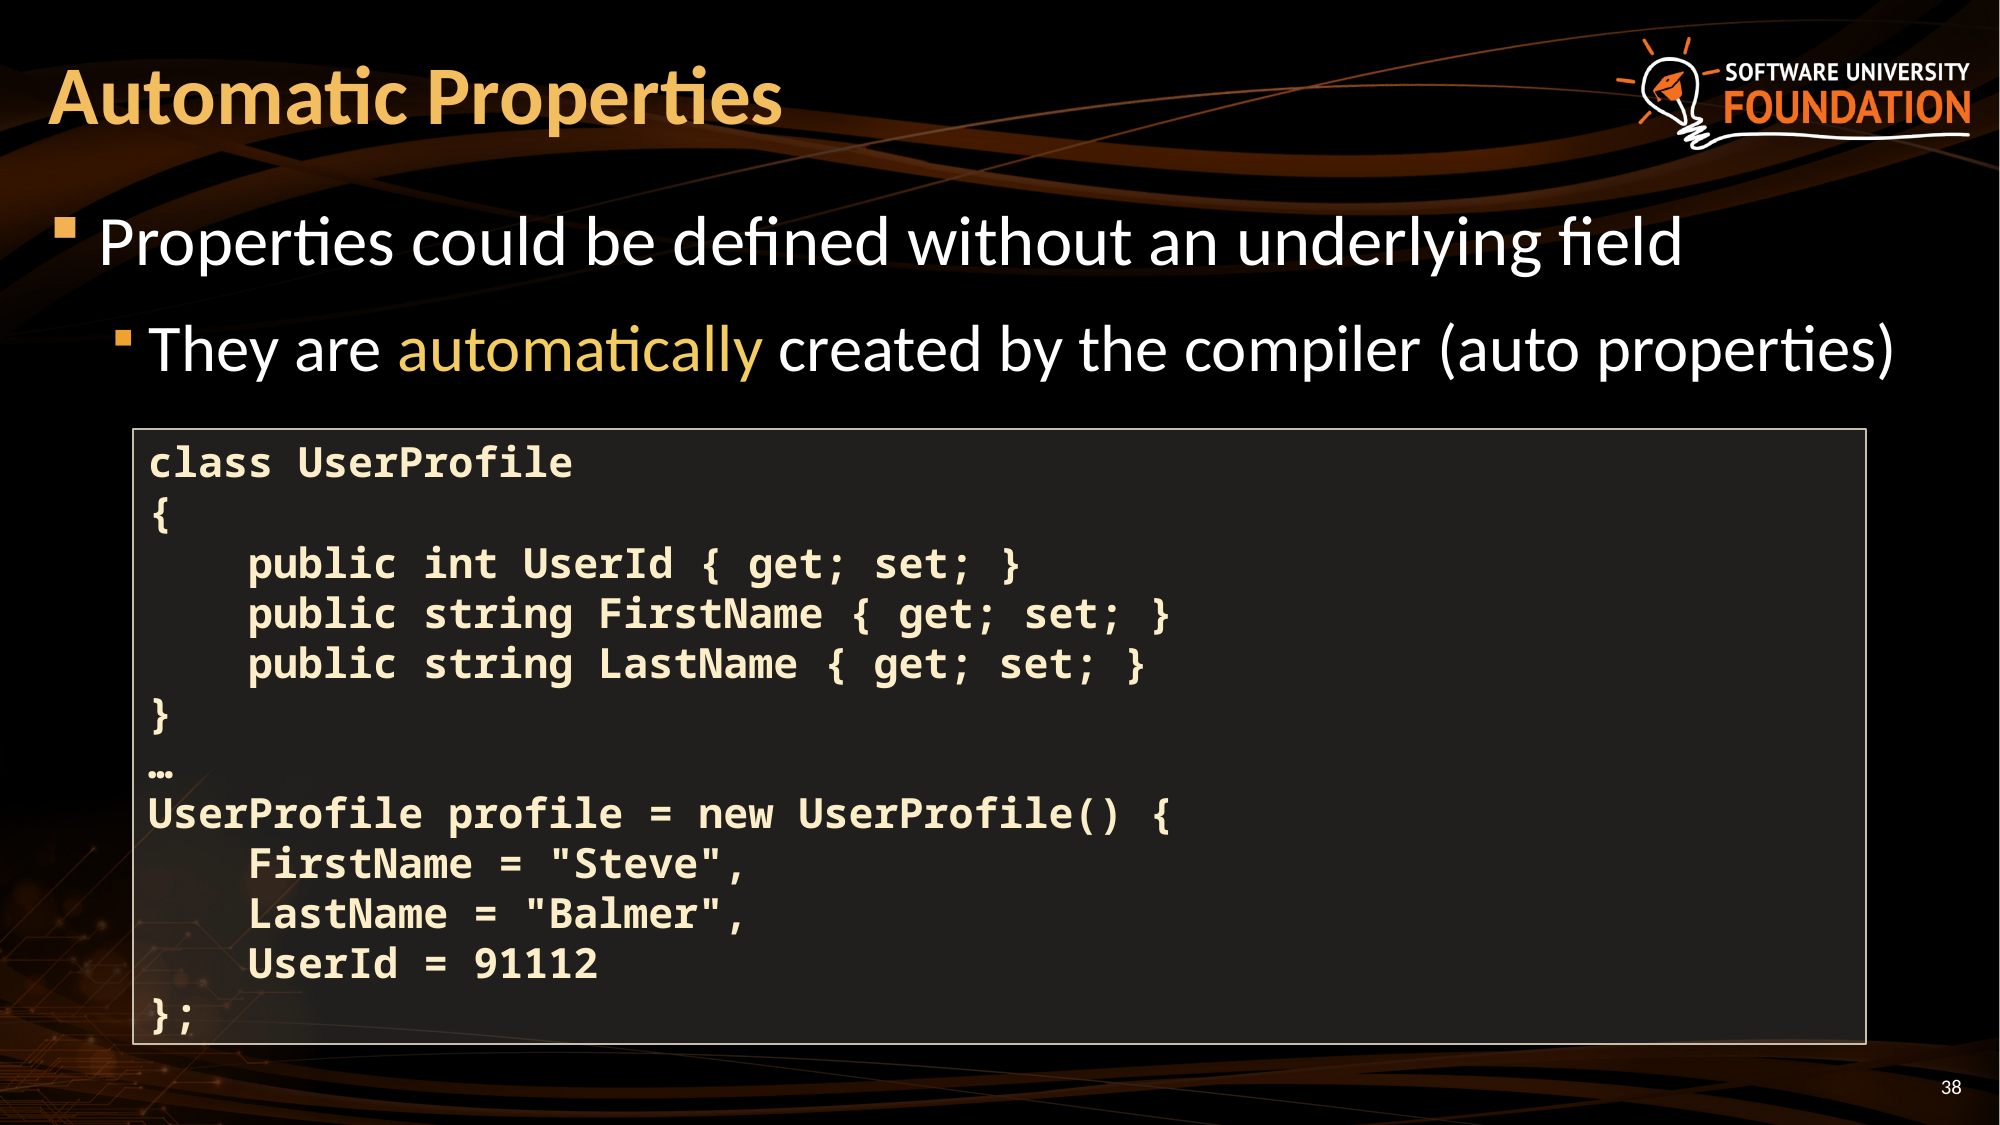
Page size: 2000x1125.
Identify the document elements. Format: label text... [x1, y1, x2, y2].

picture [0, 0, 2000, 1125]
title Automatic Properties [30, 6, 1602, 189]
text_box class UserProfile { public int UserId { get; set; } public string FirstName { get; set; } public string LastName { get; set; } } … UserProfile profile = new UserProfile() { FirstName = "Steve", LastName = "Balmer", UserId = 91112 }; [133, 428, 1867, 1044]
list Properties could be defined without an underlying field They are automatically created by the compiler (auto properties) [31, 188, 1968, 1103]
